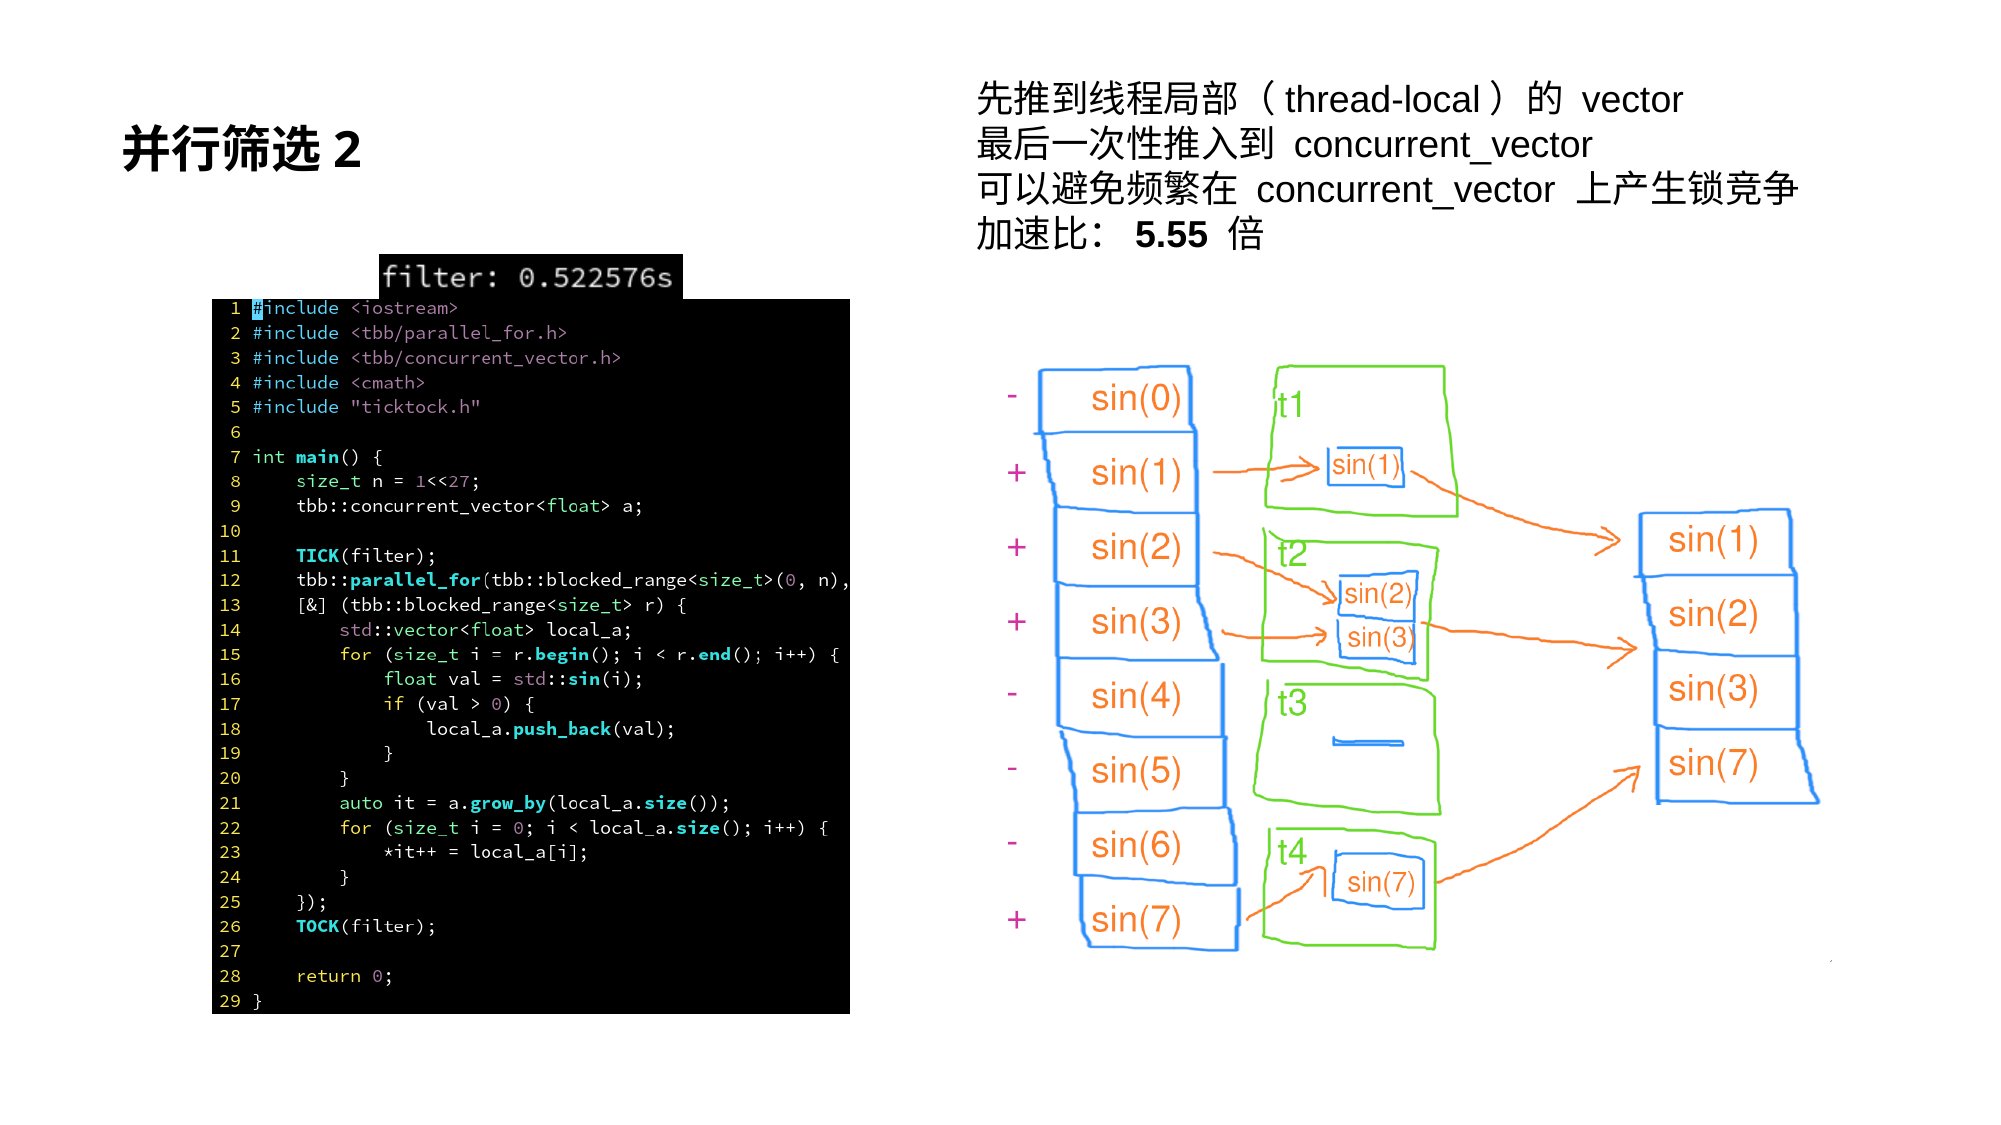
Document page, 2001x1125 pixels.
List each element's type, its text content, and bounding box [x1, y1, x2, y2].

text_box 先推到线程局部（thread-local）的 vector 最后一次性推入到 concurrent_vector 可以避免频繁在 concurrent_vector 上产生锁竞争 加速比：5.55 倍 [961, 67, 1903, 263]
title 并行筛选2 [106, 42, 1832, 260]
picture [379, 254, 683, 300]
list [981, 350, 1832, 962]
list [212, 299, 850, 1014]
